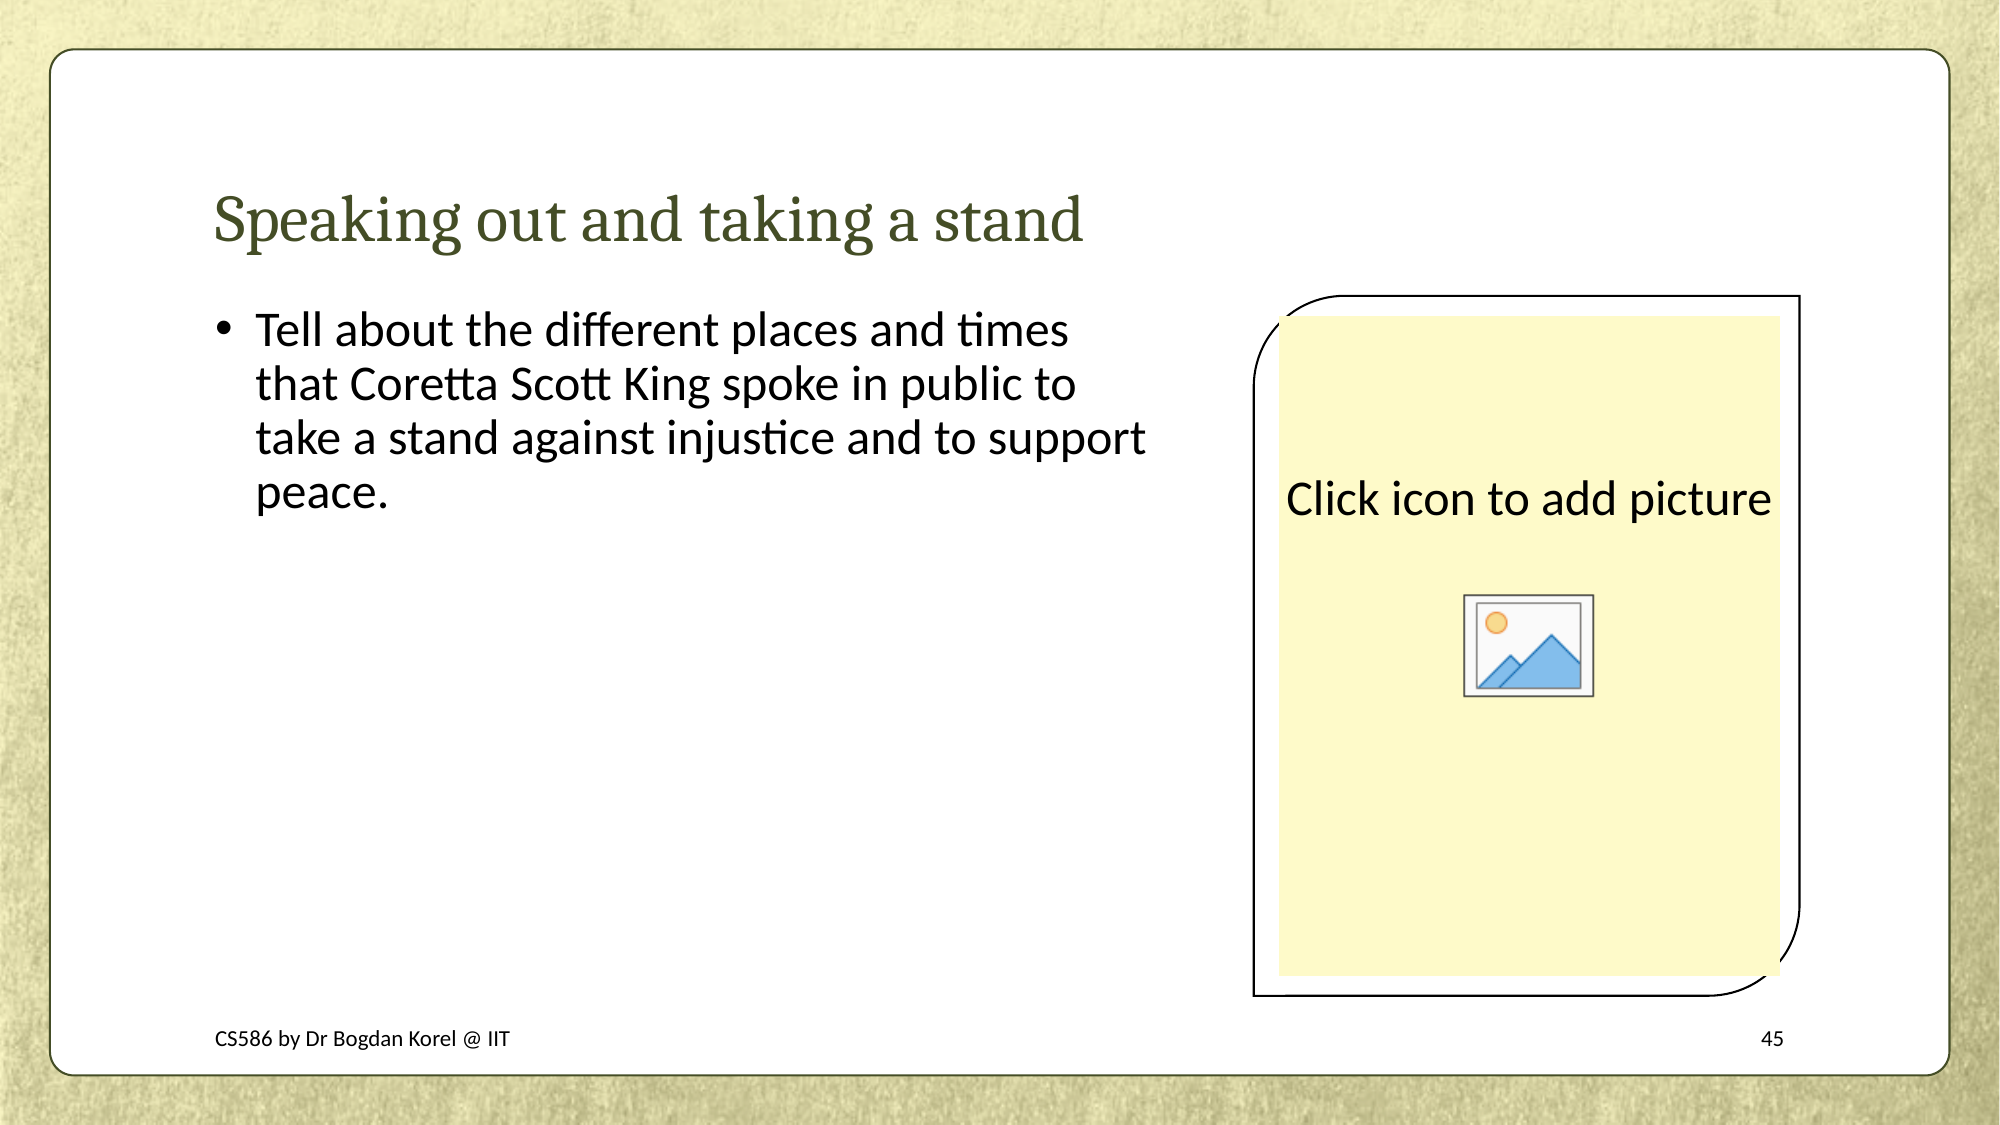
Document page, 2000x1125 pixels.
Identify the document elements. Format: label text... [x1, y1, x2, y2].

footer CS586 by Dr Bogdan Korel @ IIT [199, 1012, 1417, 1063]
title Speaking out and taking a stand [199, 70, 1800, 263]
picture [1278, 315, 1780, 976]
list Tell about the different places and times that Coretta Scott King spoke in public to take a stand against injustice and to support peace. [199, 295, 1163, 996]
slide_number 45 [1682, 1012, 1800, 1063]
